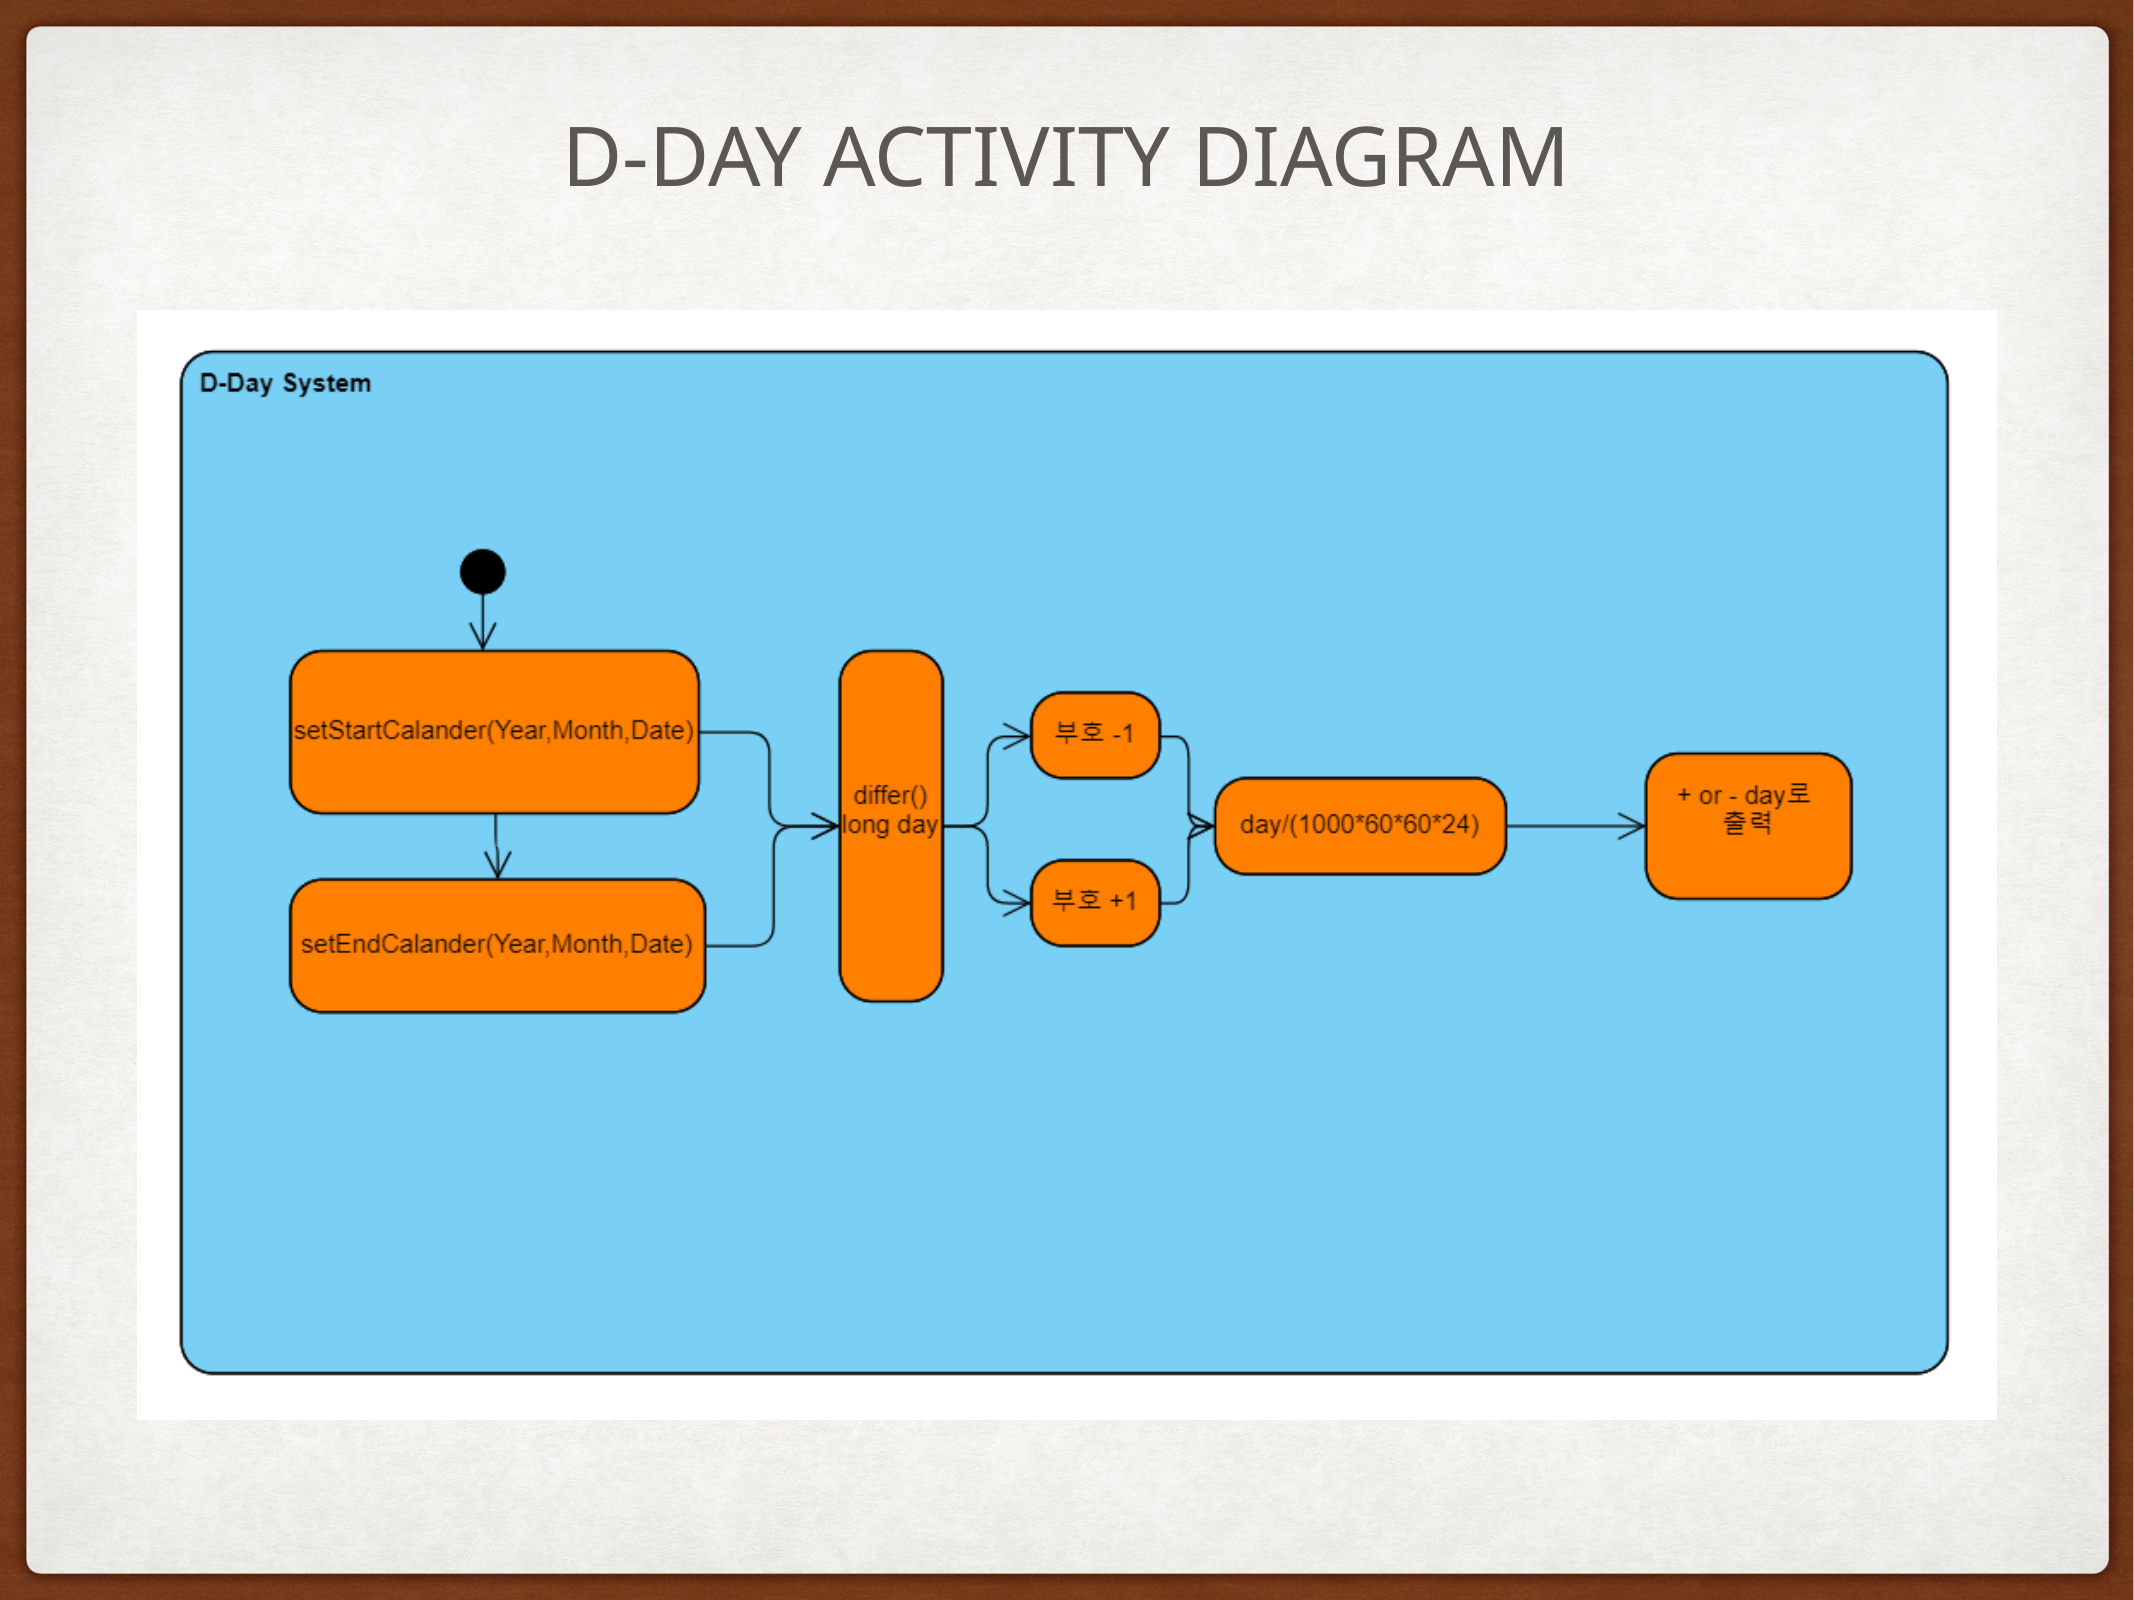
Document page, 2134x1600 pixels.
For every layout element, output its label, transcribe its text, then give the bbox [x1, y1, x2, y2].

title D-day activity diagram [109, 95, 2024, 220]
picture [0, 0, 2134, 1600]
